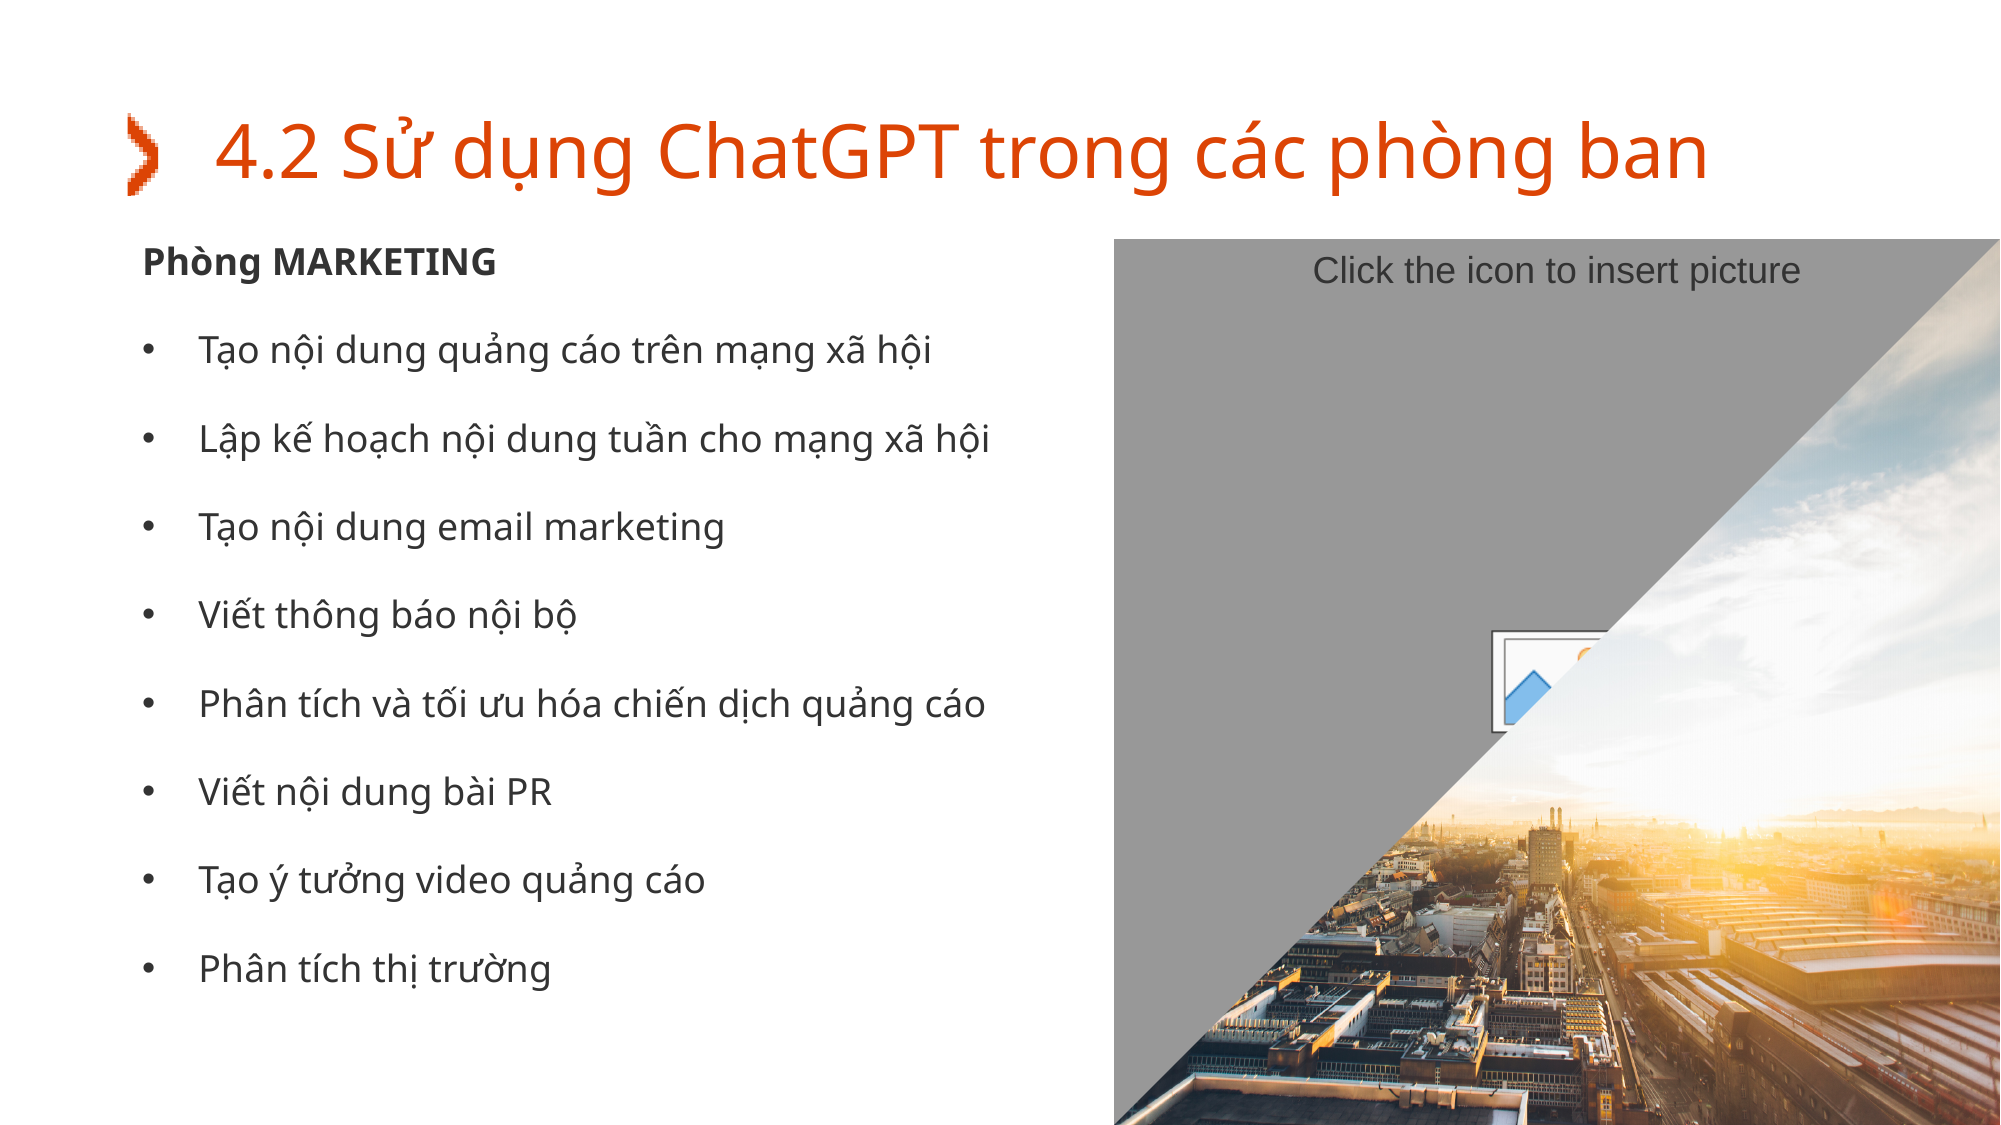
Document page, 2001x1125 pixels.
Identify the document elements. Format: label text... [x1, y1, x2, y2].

title 4.2 Sử dụng ChatGPT trong các phòng ban [213, 113, 1839, 198]
picture [1114, 239, 2000, 1125]
list Phòng MARKETING Tạo nội dung quảng cáo trên mạng xã hội Lập kế hoạch nội dung tuần cho mạng xã hội Tạo nội dung email marketing Viết thông báo nội bộ Phân tích và tối ưu hóa chiến dịch quảng cáo Viết nội dung bài PR Tạo ý tưởng video quảng cáo Phân tích thị trường [127, 208, 1210, 1103]
